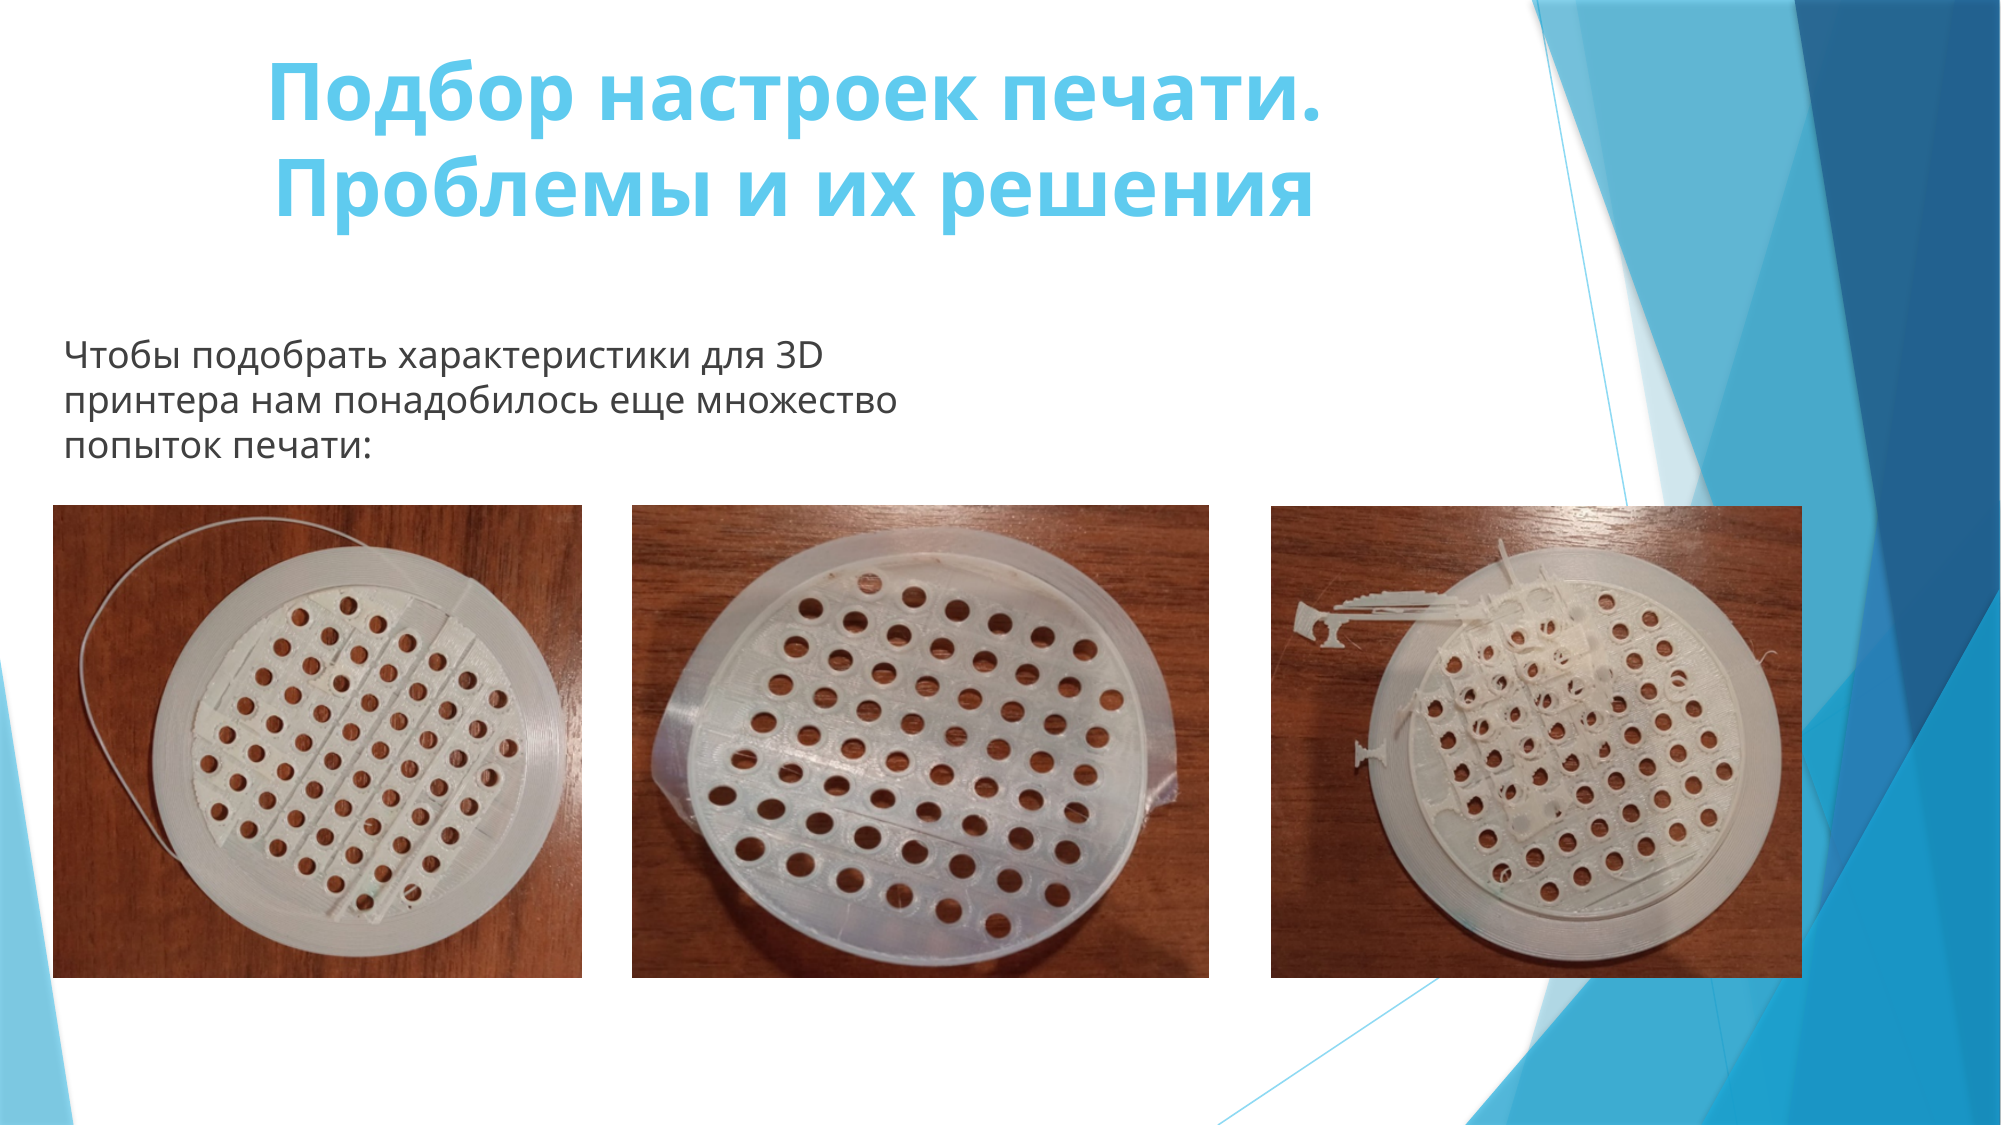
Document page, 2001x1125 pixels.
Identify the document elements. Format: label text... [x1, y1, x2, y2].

list Чтобы подобрать характеристики для 3D принтера нам понадобилось еще множество попыток печати: [48, 269, 1021, 528]
picture [1271, 505, 1802, 978]
title Подбор настроек печати. Проблемы и их решения [89, 32, 1500, 241]
picture [53, 504, 583, 978]
picture [632, 504, 1209, 978]
